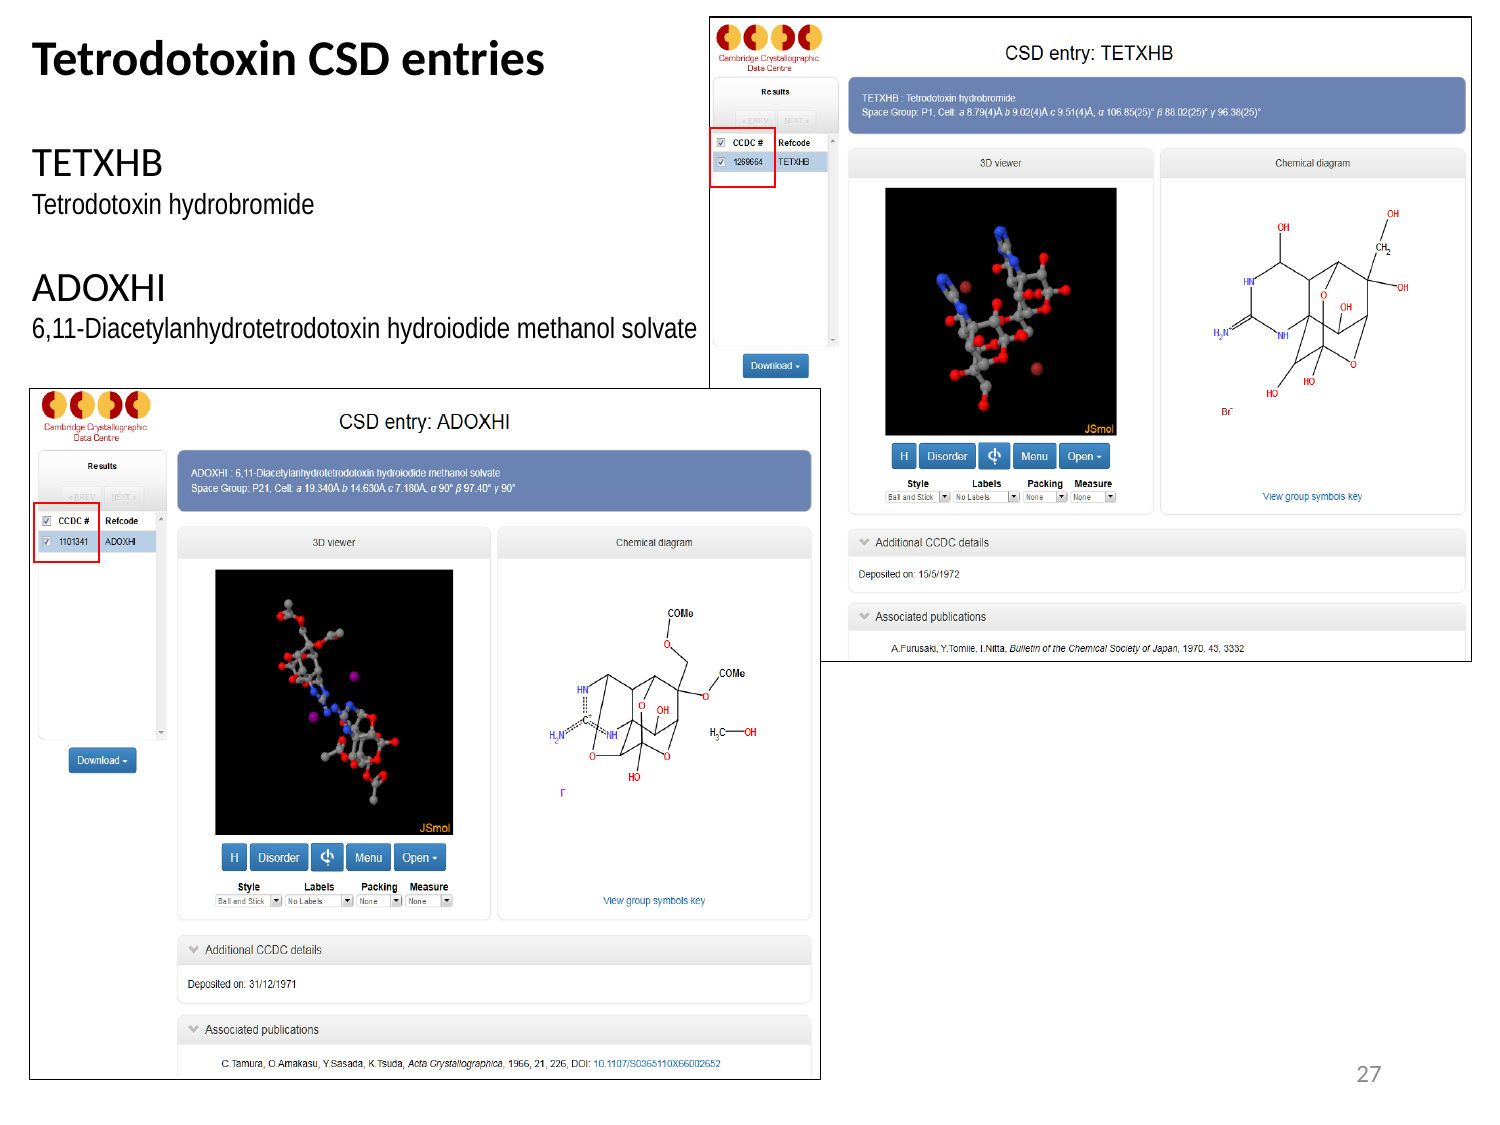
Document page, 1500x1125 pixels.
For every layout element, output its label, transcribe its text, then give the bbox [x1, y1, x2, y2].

picture [30, 17, 1472, 1079]
text_box Tetrodotoxin CSD entries TETXHB Tetrodotoxin hydrobromide ADOXHI 6,11-Diacetylanhydrotetrodotoxin hydroiodide methanol solvate [17, 17, 709, 353]
slide_number 27 [1059, 1042, 1397, 1103]
